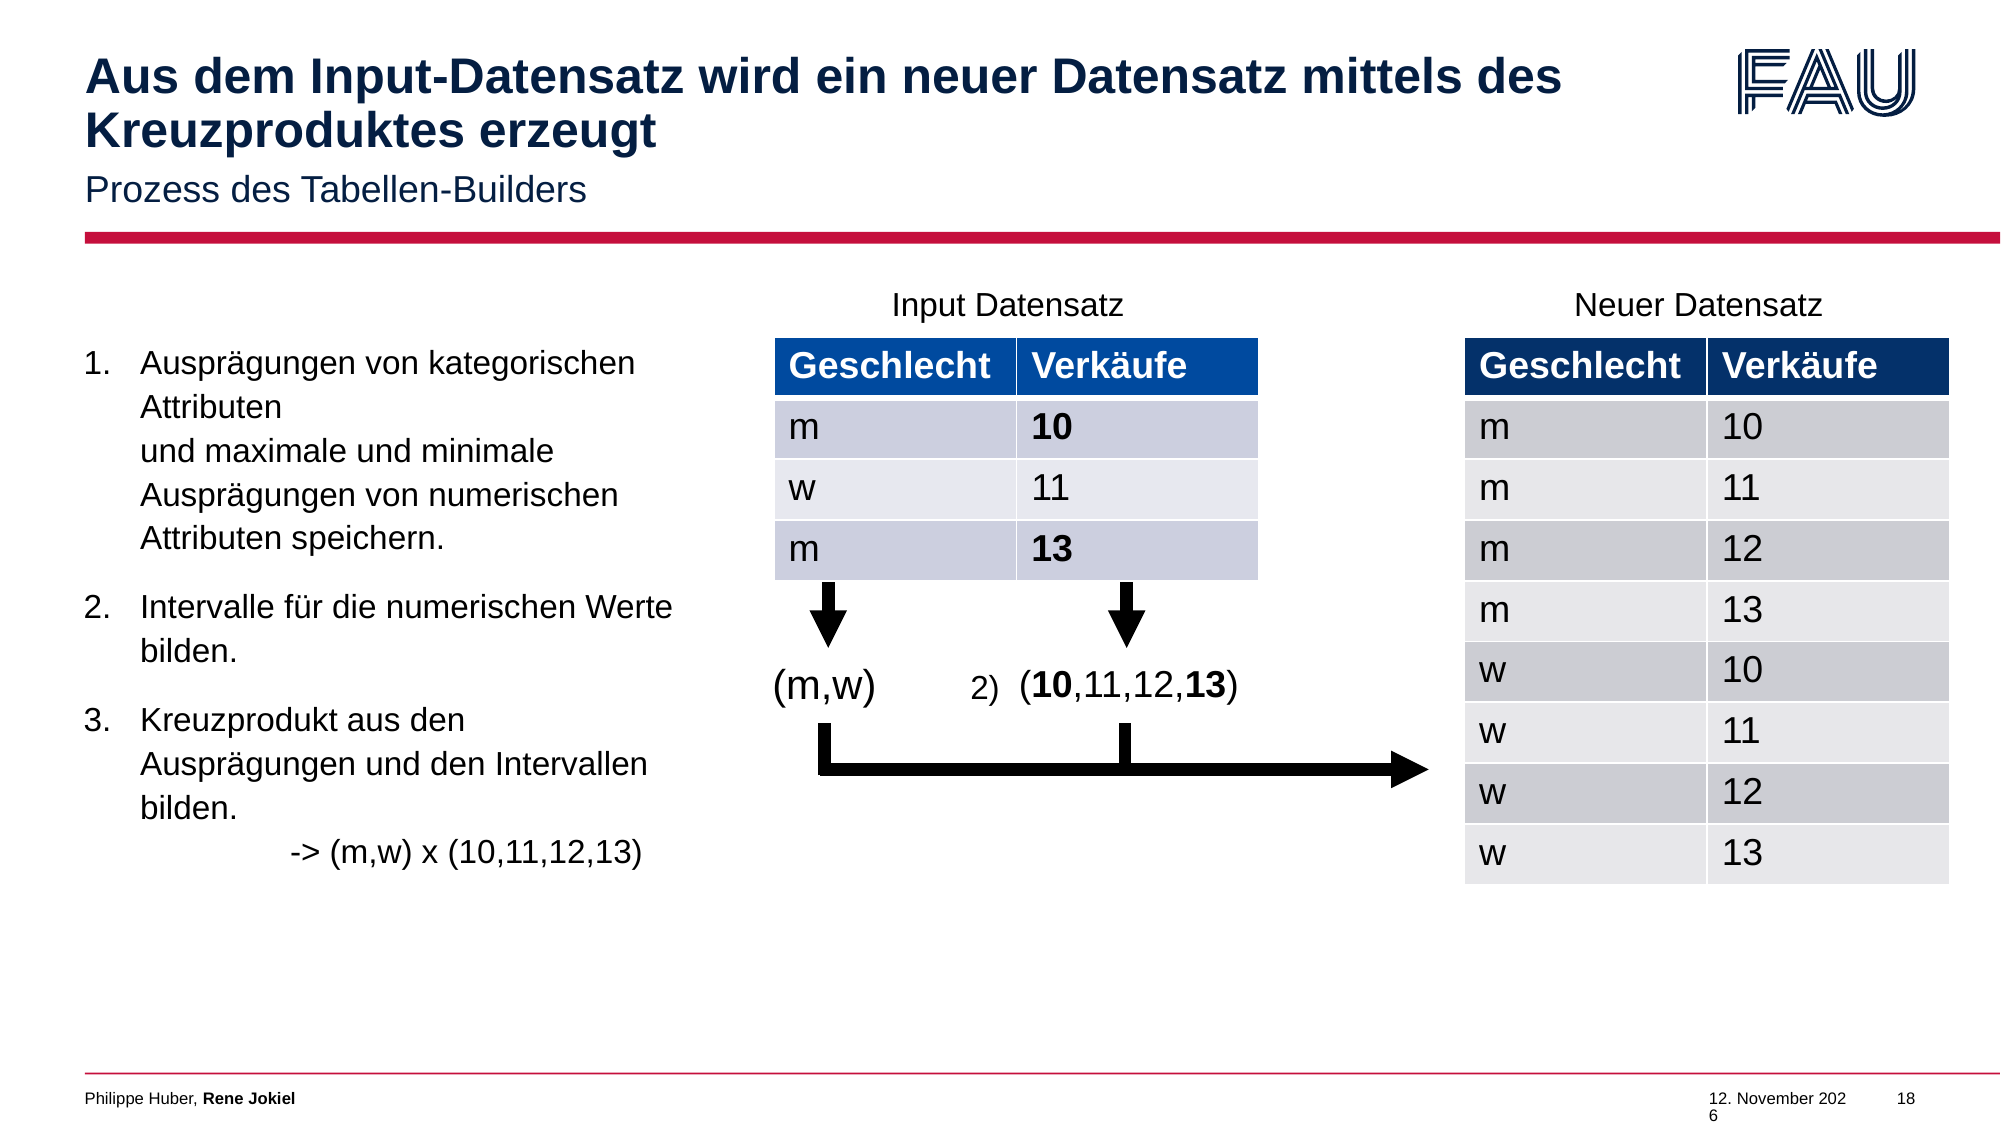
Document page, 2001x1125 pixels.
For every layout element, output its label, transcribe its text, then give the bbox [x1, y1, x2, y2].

title Aus dem Input-Datensatz wird ein neuer Datensatz mittels des Kreuzproduktes erzeugt [85, 49, 1656, 159]
text_box Input Datensatz [891, 279, 1158, 323]
table_cell m [1465, 521, 1706, 580]
text_box Neuer Datensatz [1574, 279, 1840, 323]
table_cell 12 [1708, 521, 1949, 580]
table_cell 11 [1708, 703, 1949, 762]
table_cell 11 [1017, 460, 1258, 519]
table_cell 13 [1017, 521, 1258, 580]
table_cell 10 [1017, 401, 1258, 458]
slide_number 18 [1883, 1088, 1916, 1109]
footer Philippe Huber, Rene Jokiel [84, 1088, 1656, 1109]
text_box Ausprägungen von kategorischen Attributen und maximale und minimale Ausprägungen von numerischen Attributen speichern. Intervalle für die numerischen Werte bilden. Kreuzprodukt aus den Ausprägungen und den Intervallen bilden. -> (m,w) x (10,11,12,13) [83, 337, 679, 871]
text_box 2) [970, 662, 1038, 707]
table_header Geschlecht [1465, 338, 1706, 395]
table_cell w [775, 460, 1016, 519]
table_cell 11 [1708, 460, 1949, 519]
table_header Verkäufe [1017, 338, 1258, 395]
table_cell 12 [1708, 764, 1949, 823]
list Prozess des Tabellen-Builders [85, 161, 1656, 209]
text_box (m,w) [757, 650, 892, 716]
table_cell m [1465, 460, 1706, 519]
table_cell m [1465, 582, 1706, 641]
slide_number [1708, 1088, 1849, 1109]
table_cell m [775, 521, 1016, 580]
table_cell w [1465, 703, 1706, 762]
table_cell w [1465, 764, 1706, 823]
table_cell w [1465, 825, 1706, 884]
table_header Verkäufe [1708, 338, 1949, 395]
table_cell 13 [1708, 825, 1949, 884]
table_cell m [1465, 401, 1706, 458]
table_header Geschlecht [775, 338, 1016, 395]
table_cell 10 [1708, 642, 1949, 701]
table_cell 13 [1708, 582, 1949, 641]
table_cell 10 [1708, 401, 1949, 458]
table_cell w [1465, 642, 1706, 701]
text_box (10,11,12,13) [998, 652, 1260, 713]
table_cell m [775, 401, 1016, 458]
